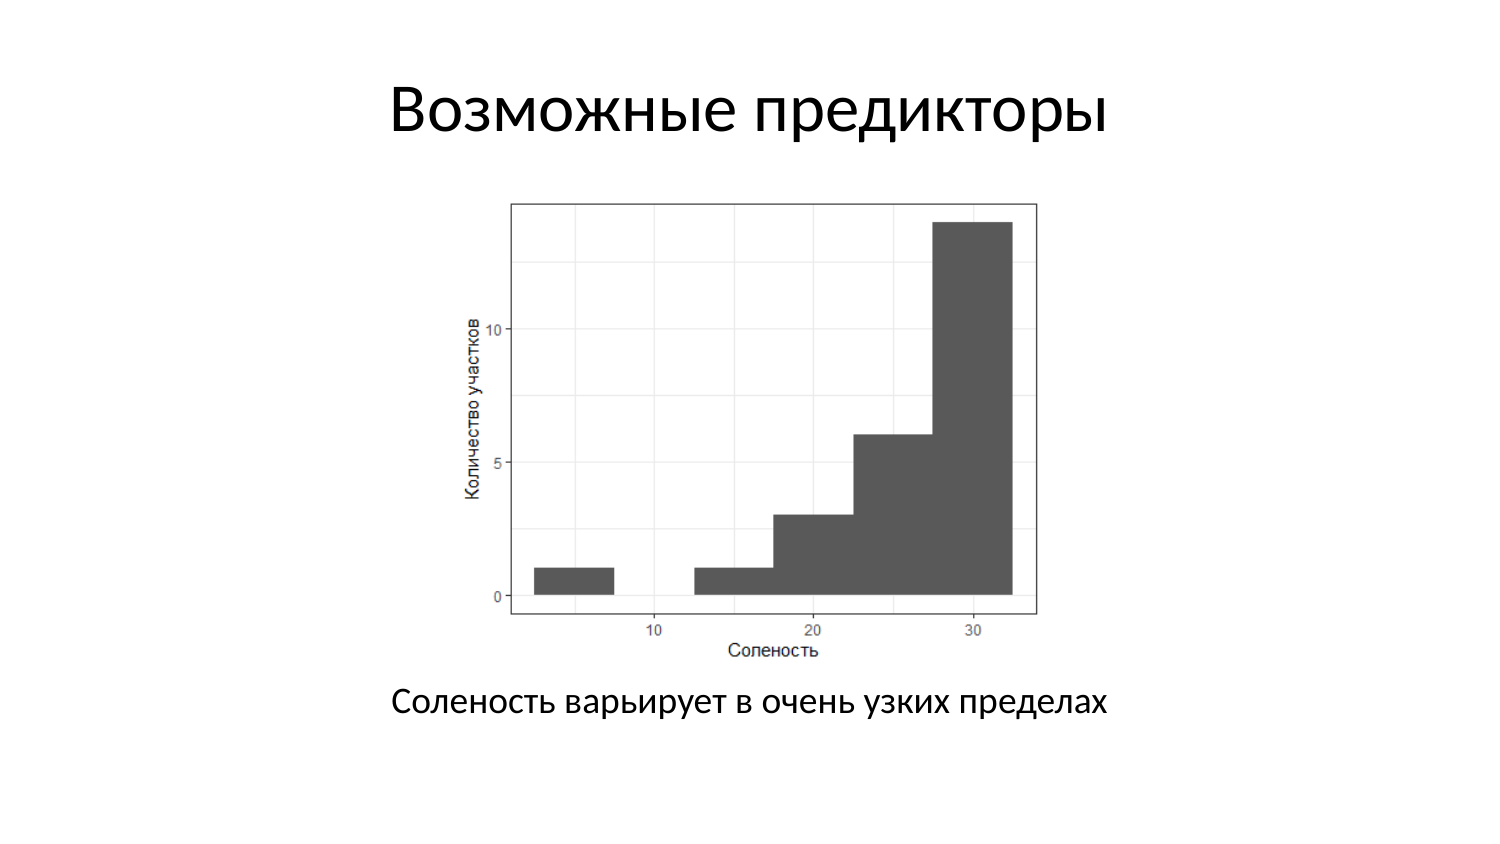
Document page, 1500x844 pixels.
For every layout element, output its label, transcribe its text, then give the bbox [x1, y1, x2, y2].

text_box Соленость варьирует в очень узких пределах [74, 668, 1425, 753]
picture [453, 195, 1047, 669]
title Возможные предикторы [75, 33, 1425, 175]
